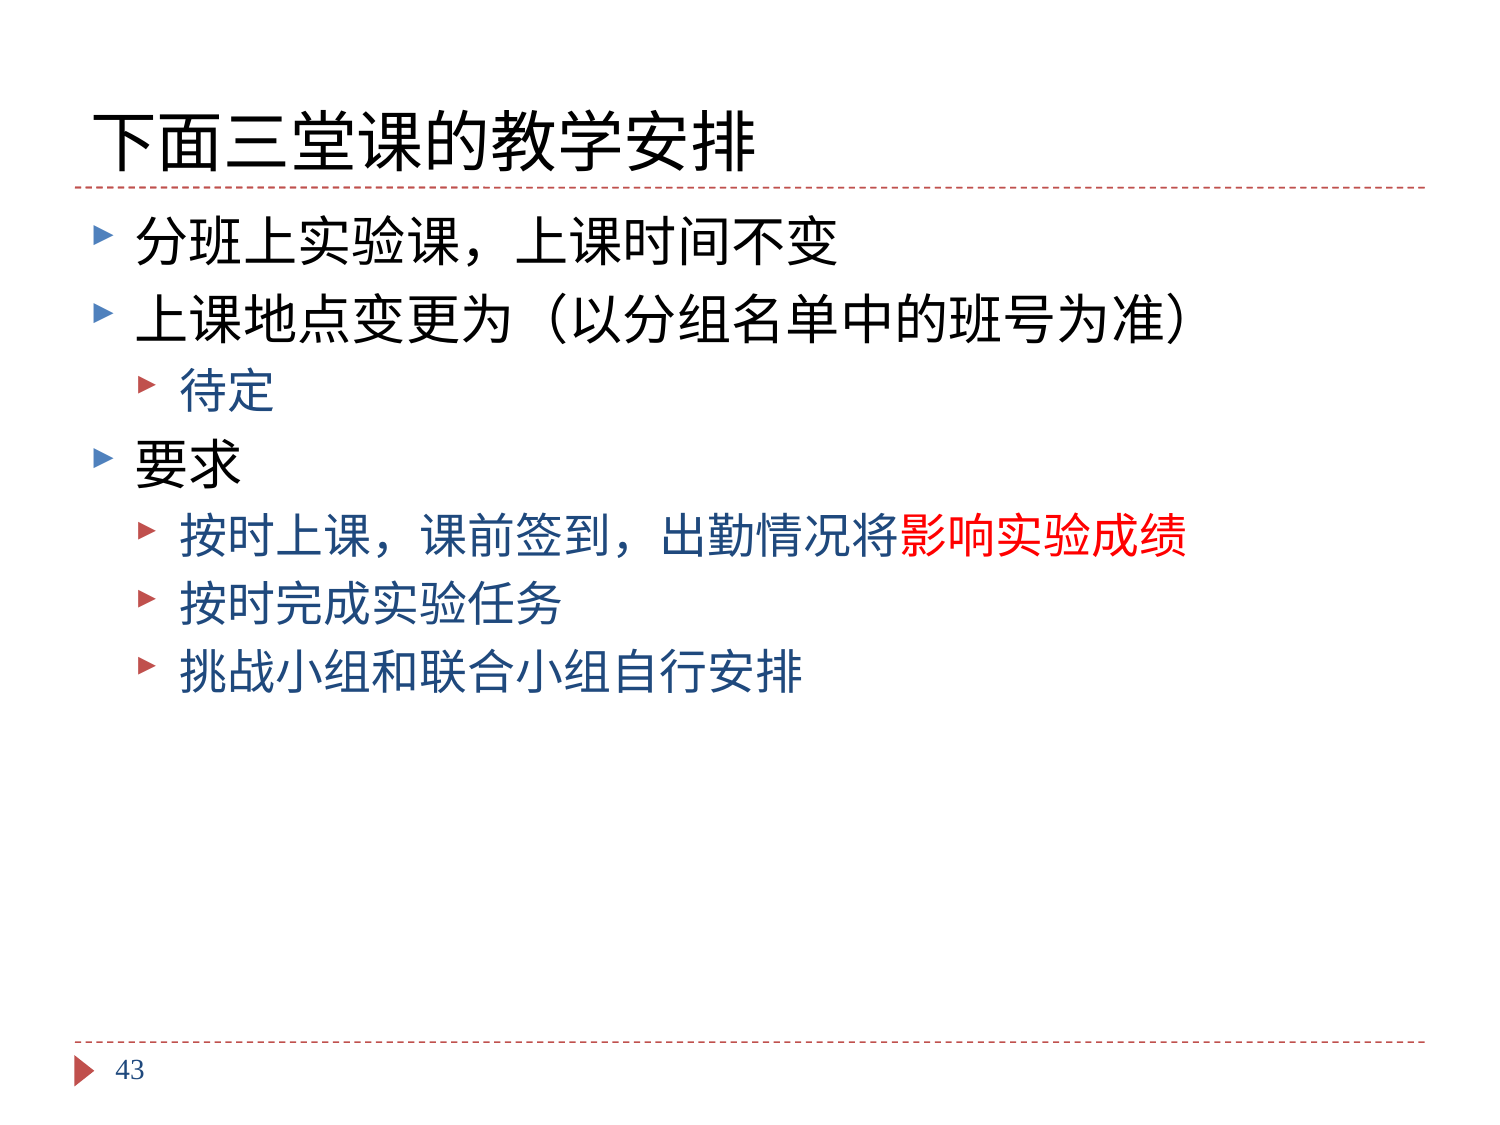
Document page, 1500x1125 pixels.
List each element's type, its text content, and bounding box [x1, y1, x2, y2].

slide_number 43 [100, 1042, 426, 1103]
list 分班上实验课，上课时间不变 上课地点变更为（以分组名单中的班号为准） 待定 要求 按时上课，课前签到，出勤情况将影响实验成绩 按时完成实验任务 挑战小组和联合小组自行安排 [75, 200, 1425, 1006]
title 下面三堂课的教学安排 [75, 24, 1425, 188]
